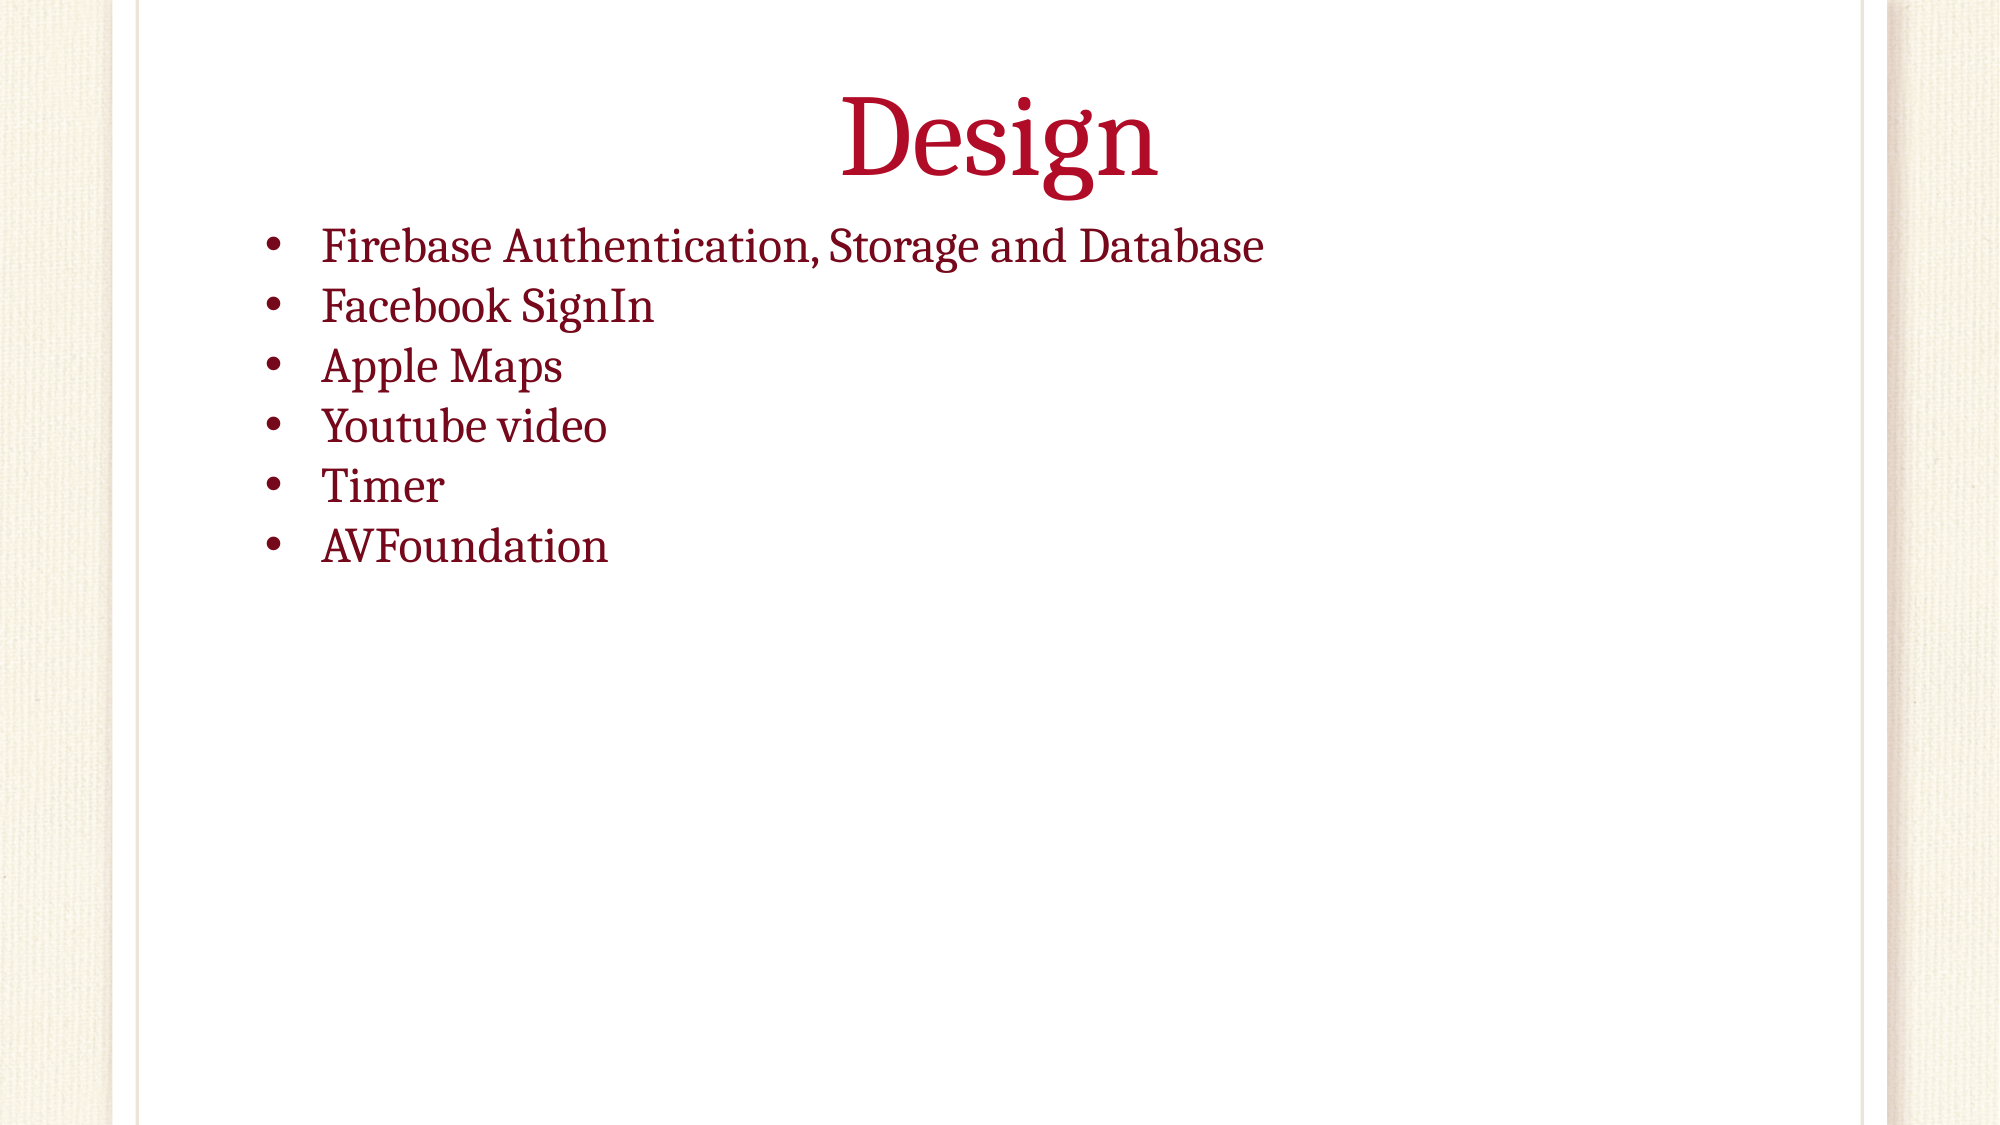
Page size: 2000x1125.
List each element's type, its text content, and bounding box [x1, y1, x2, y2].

picture [0, 0, 112, 1125]
picture [1888, 0, 2000, 1125]
title Design [249, 75, 1750, 205]
subtitle Firebase Authentication, Storage and Database Facebook SignIn Apple Maps Youtube video Timer AVFoundation [249, 205, 1750, 925]
